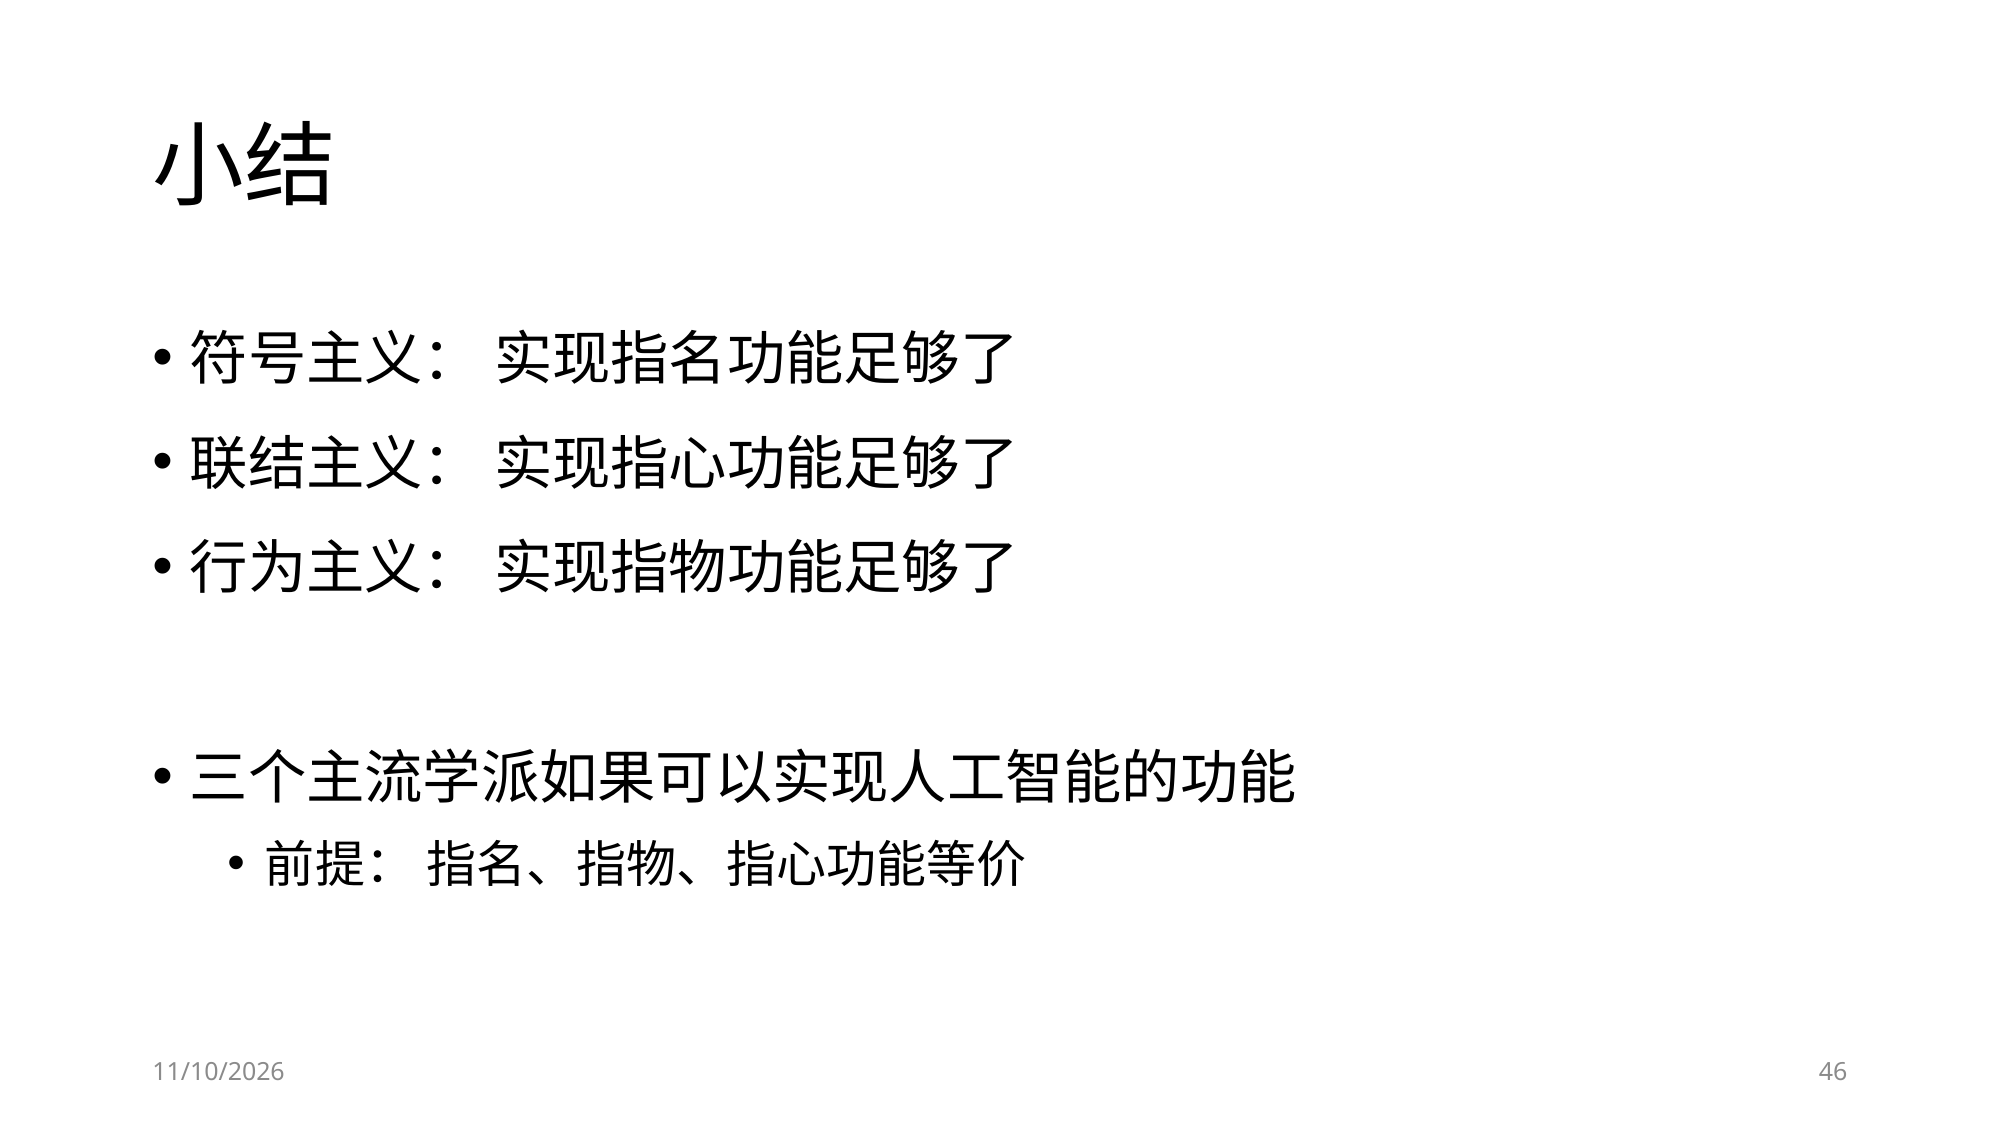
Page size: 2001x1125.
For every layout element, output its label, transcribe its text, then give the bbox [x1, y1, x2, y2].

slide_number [137, 1042, 588, 1103]
slide_number 46 [1412, 1042, 1863, 1103]
list 符号主义： 实现指名功能足够了 联结主义： 实现指心功能足够了 行为主义： 实现指物功能足够了 三个主流学派如果可以实现人工智能的功能 前提： 指名、指物、指心功能等价 [137, 299, 1863, 1014]
title 小结 [137, 59, 1863, 278]
